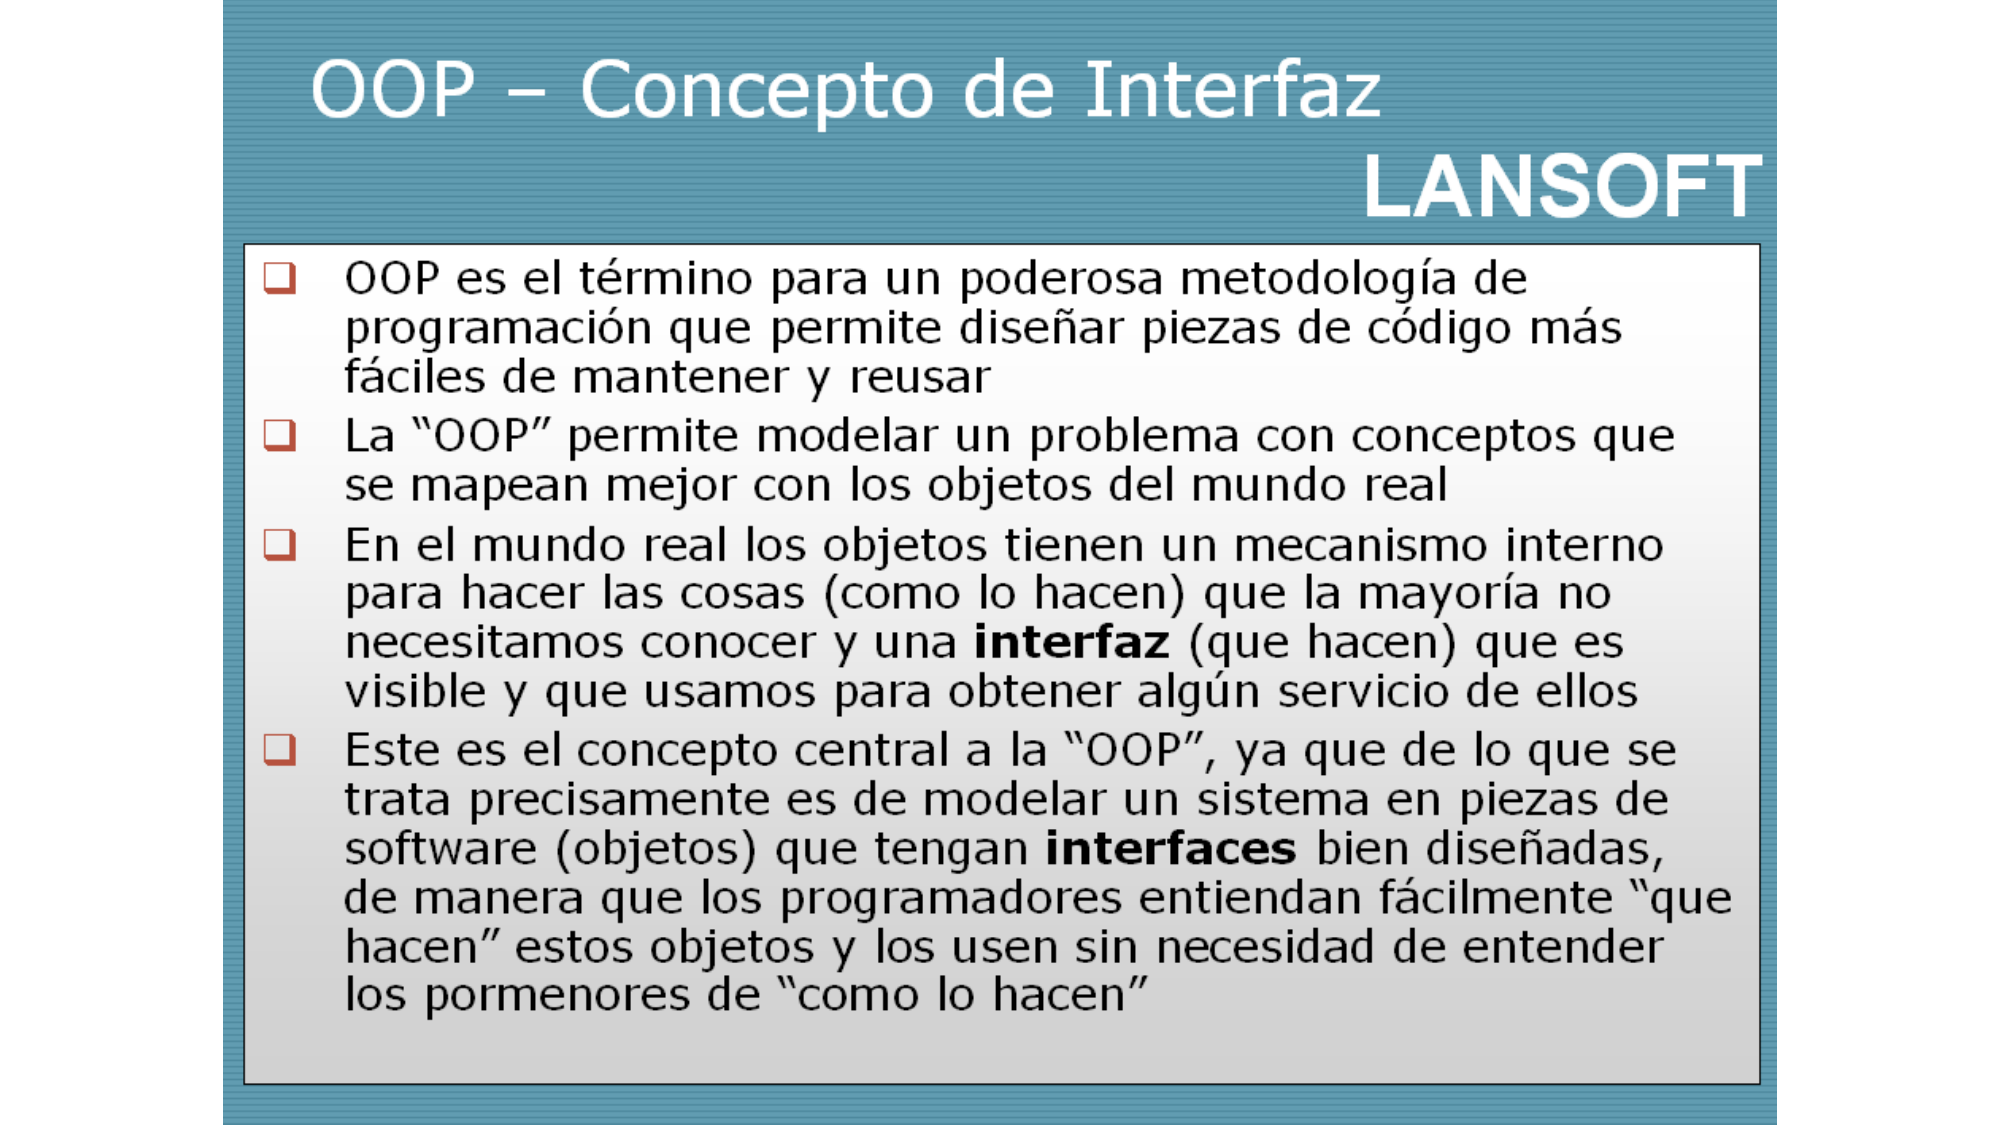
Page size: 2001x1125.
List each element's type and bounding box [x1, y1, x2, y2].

picture [223, 0, 1777, 1125]
